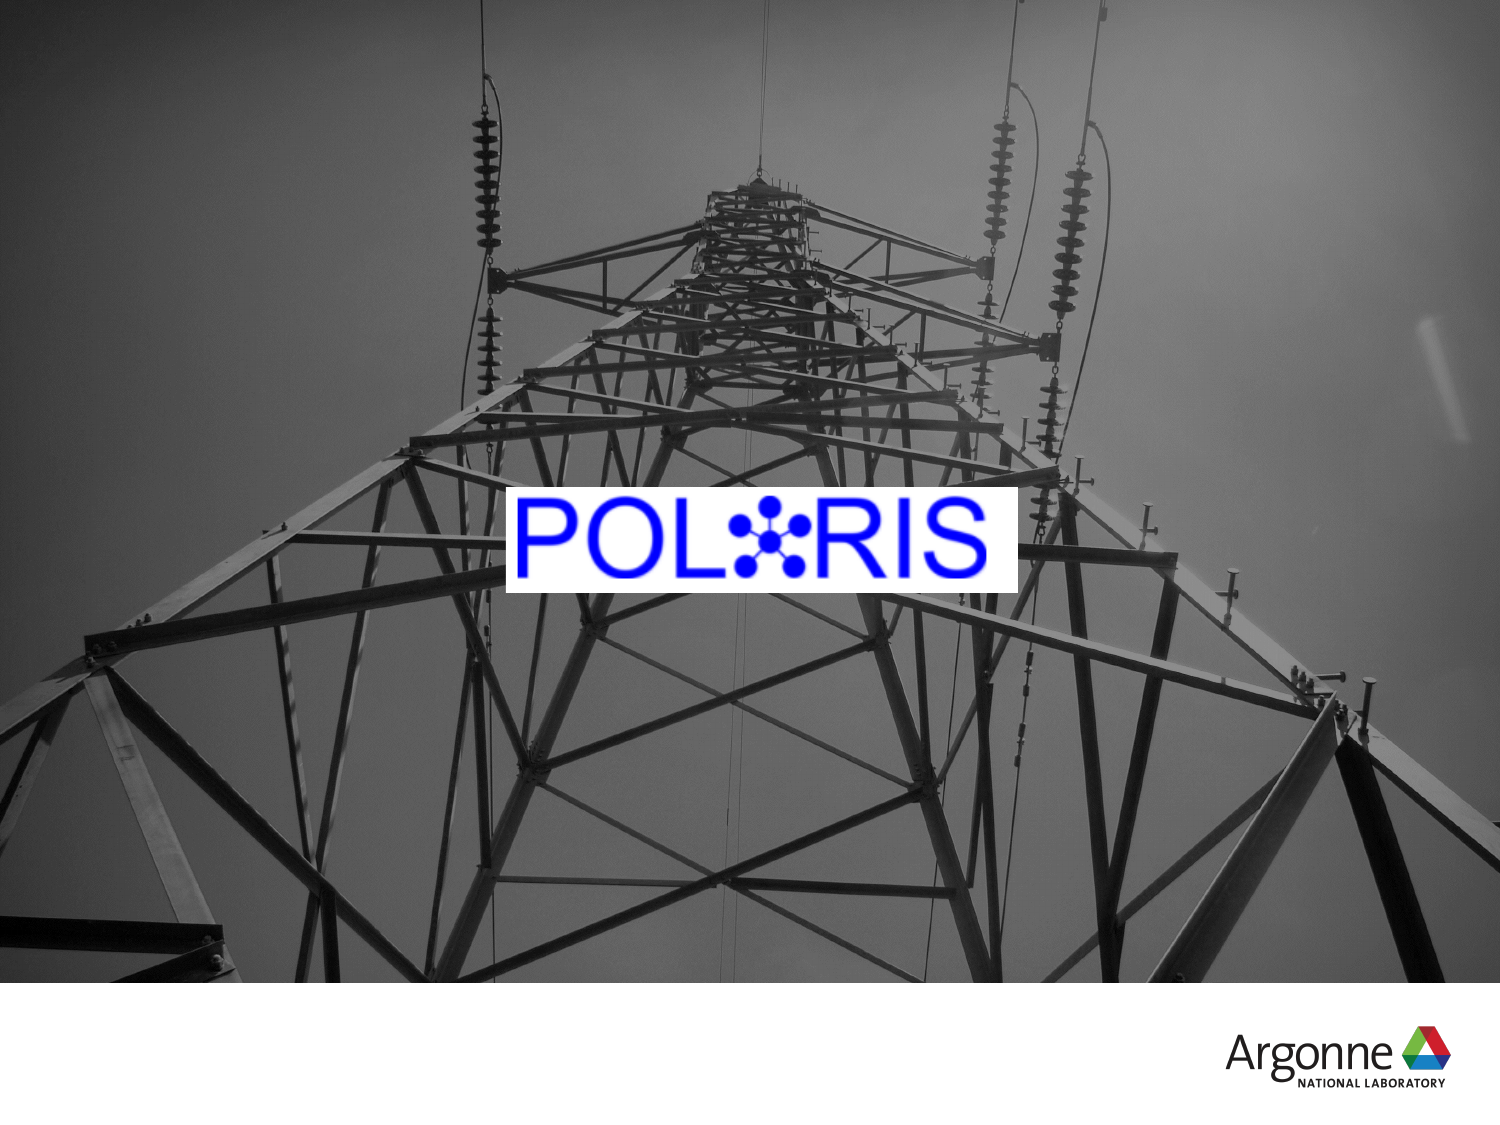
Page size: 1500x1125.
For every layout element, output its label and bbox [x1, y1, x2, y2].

picture [1214, 1009, 1468, 1102]
picture [0, 0, 1500, 983]
